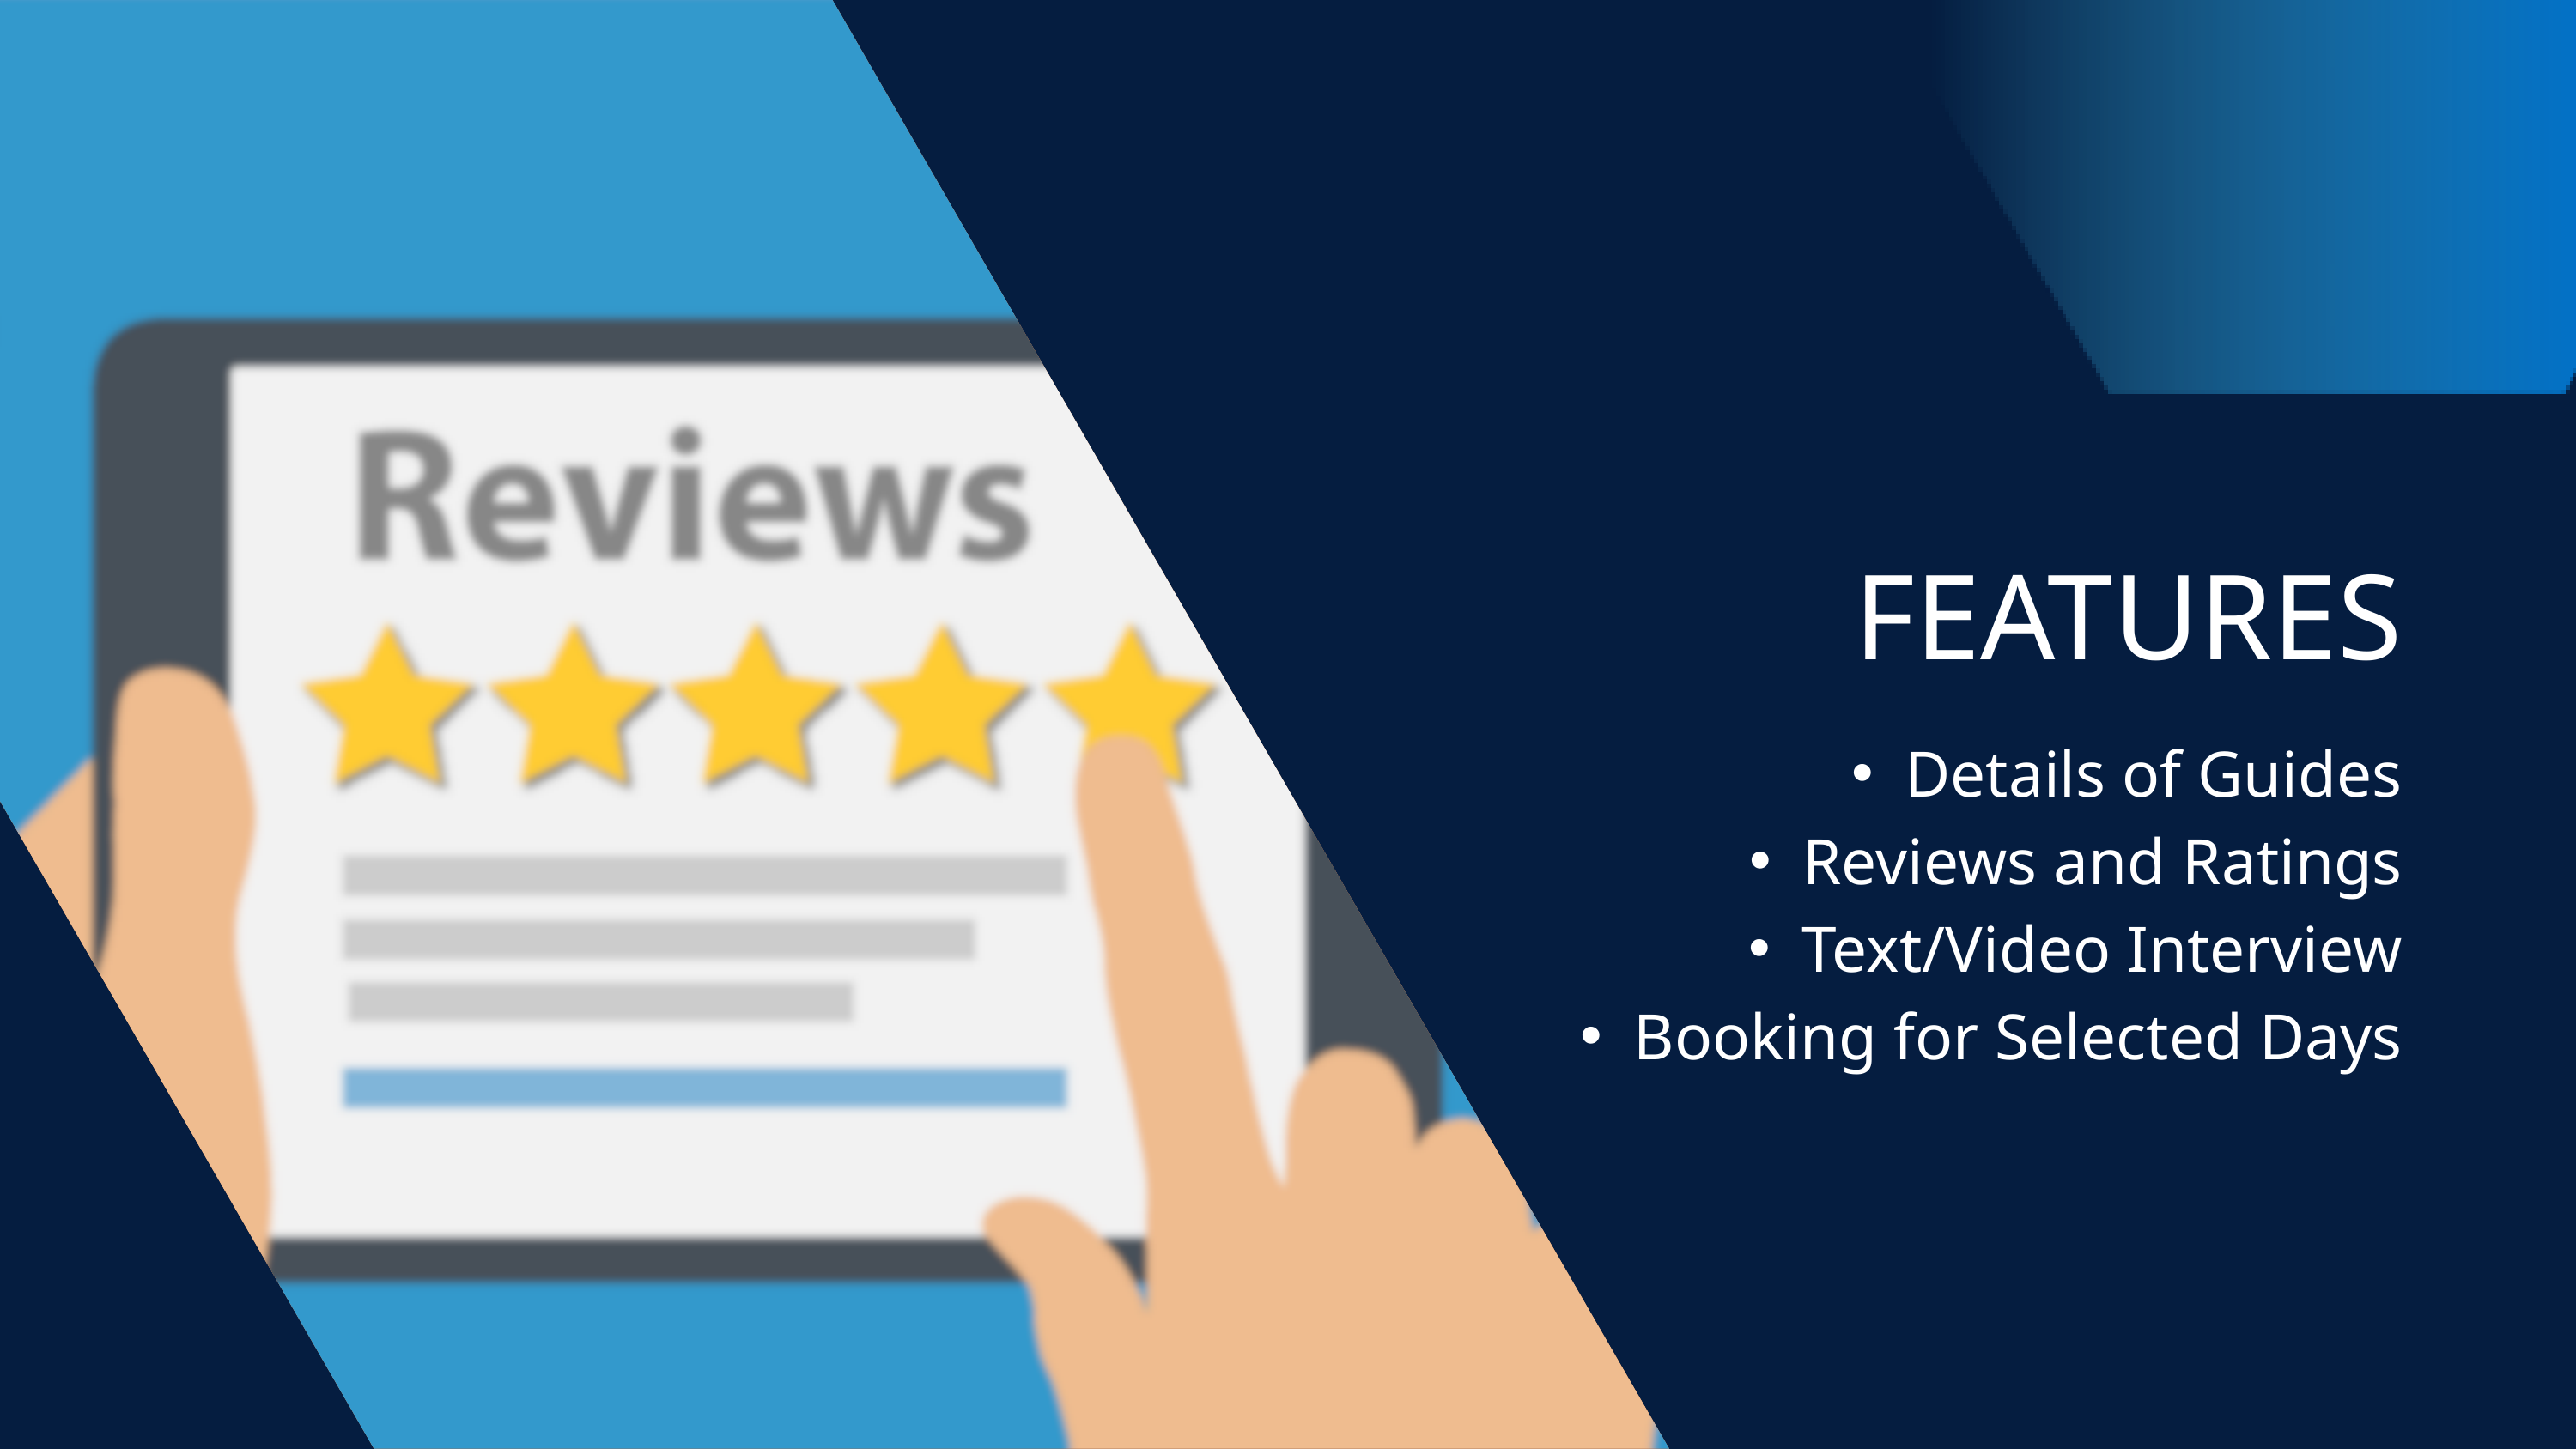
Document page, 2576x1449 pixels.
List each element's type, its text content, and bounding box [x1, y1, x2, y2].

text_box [0, 0, 1670, 1449]
text_box Details of Guides Reviews and Ratings Text/Video Interview Booking for Selected Days [1674, 721, 2403, 1073]
text_box FEATURES [1674, 542, 2403, 684]
text_box [1882, 0, 2576, 395]
